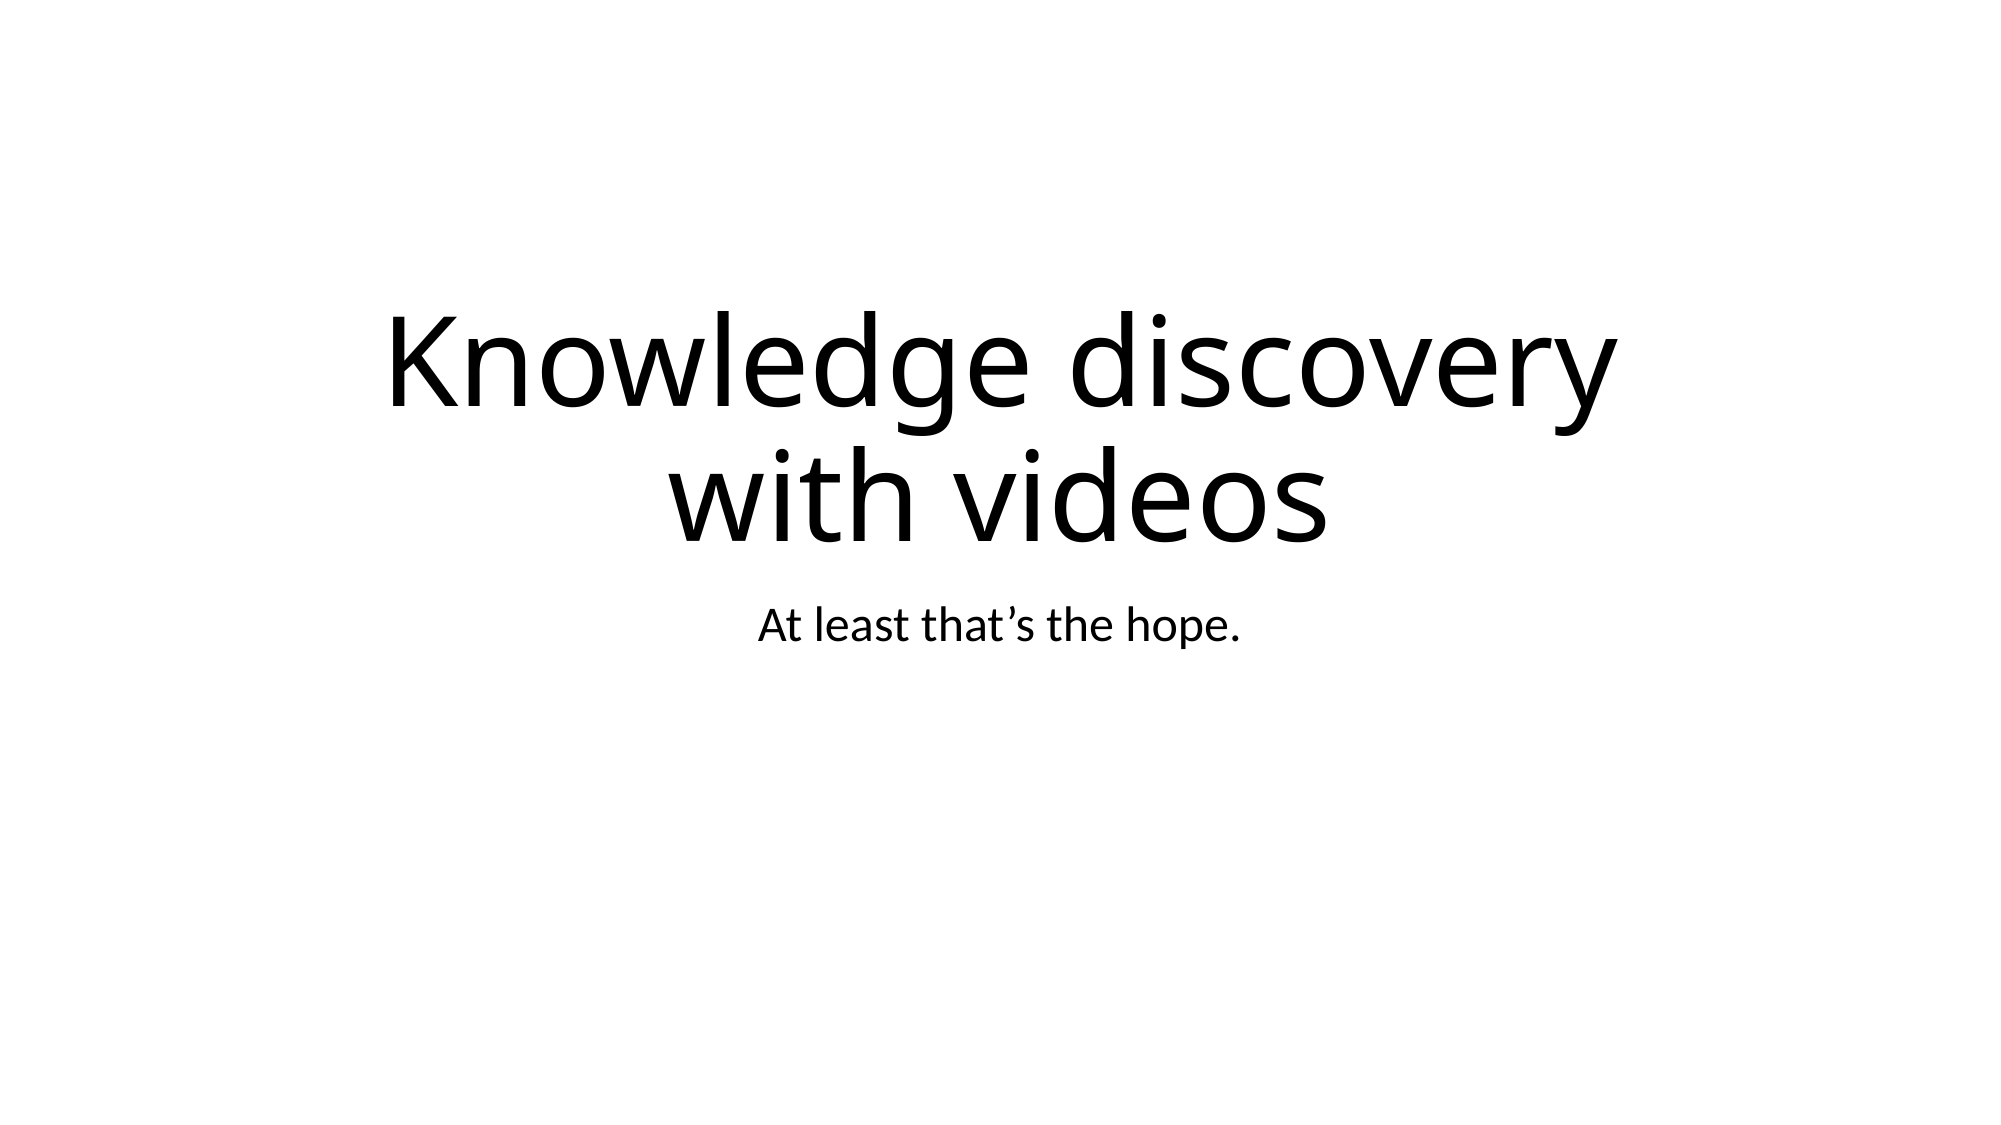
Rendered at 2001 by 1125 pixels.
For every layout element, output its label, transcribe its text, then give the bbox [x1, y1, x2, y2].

subtitle At least that’s the hope. [249, 590, 1750, 863]
title Knowledge discovery with videos [249, 184, 1750, 576]
